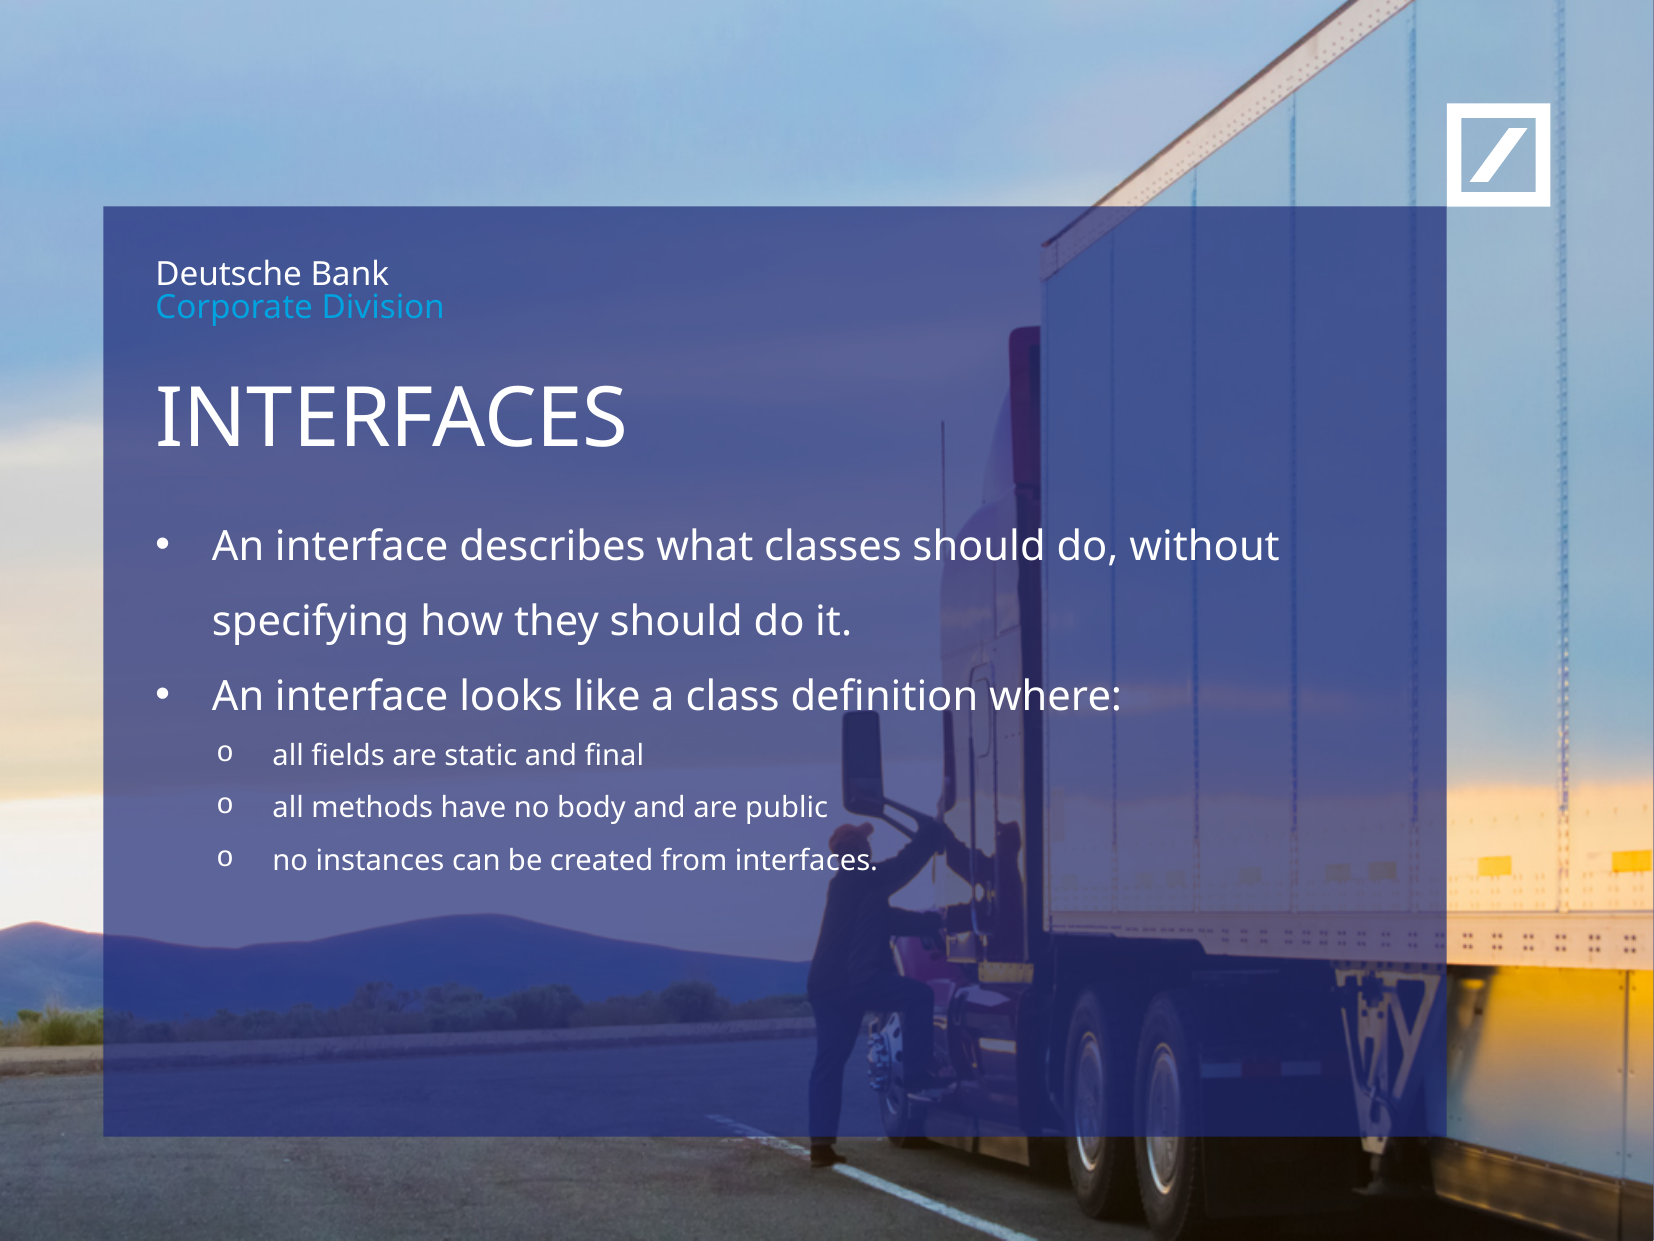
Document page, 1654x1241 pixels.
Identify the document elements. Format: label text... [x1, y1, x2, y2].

picture [0, 0, 1654, 1241]
list An interface describes what classes should do, without specifying how they should do it. An interface looks like a class definition where: all fields are static and final all methods have no body and are public no instances can be created from interfaces. [155, 493, 1396, 857]
list INTERFACES [155, 341, 1396, 465]
